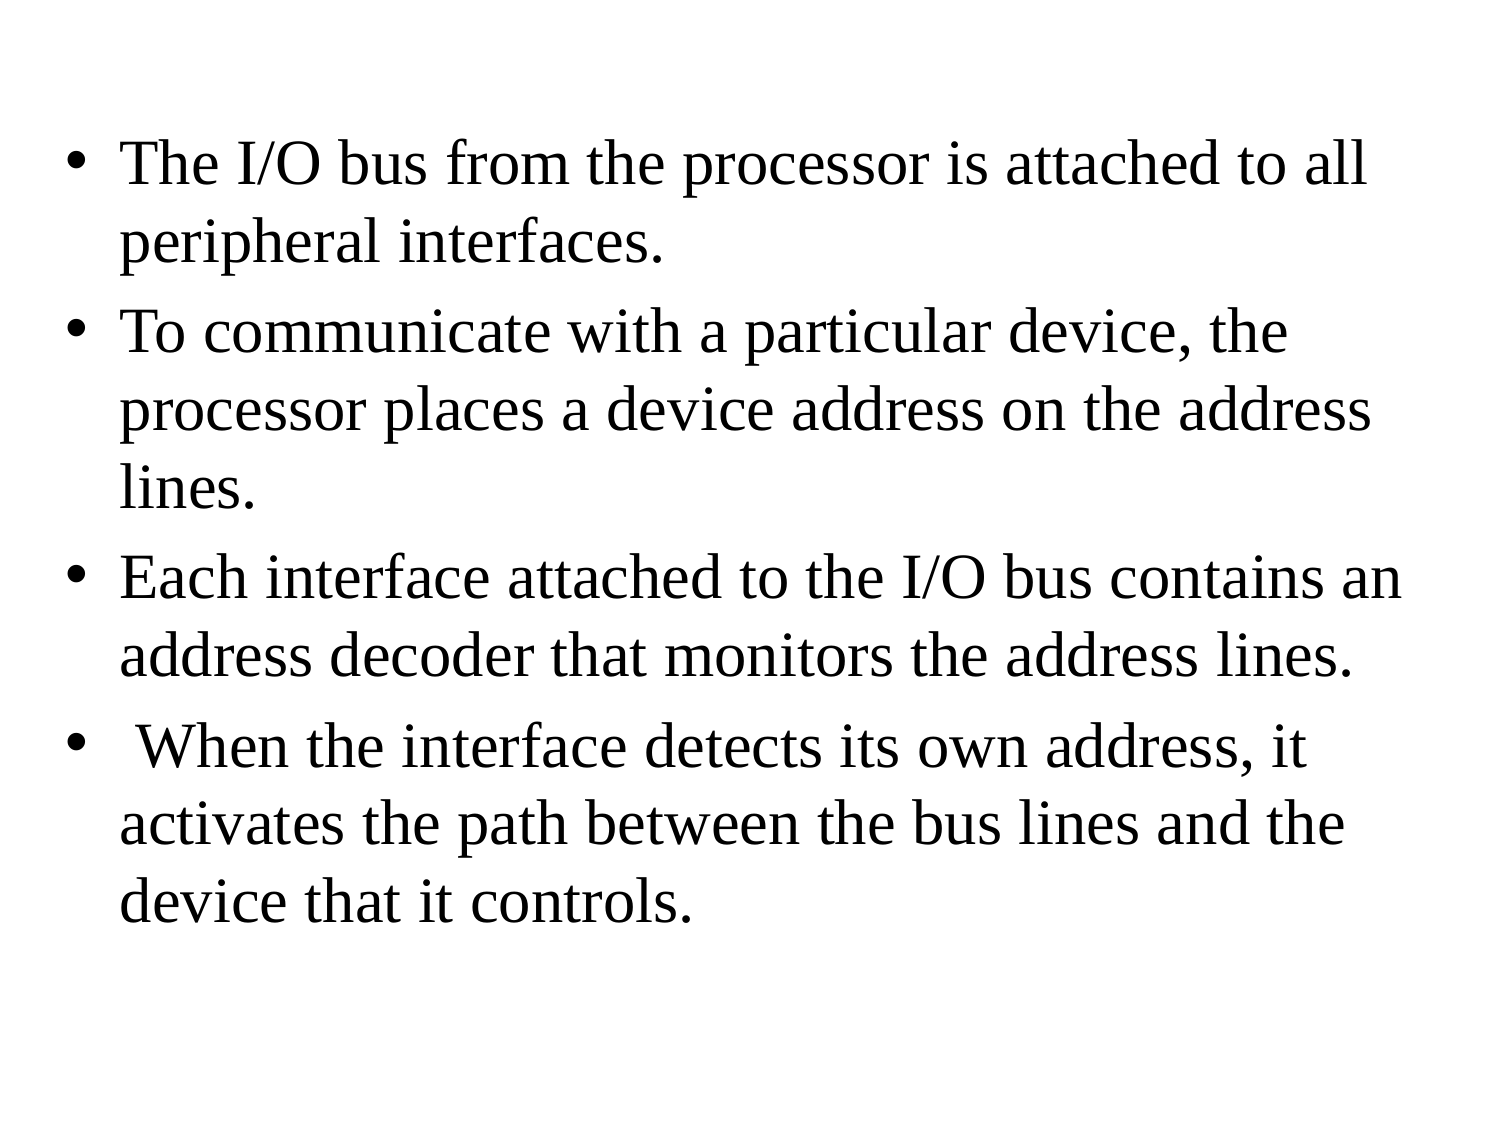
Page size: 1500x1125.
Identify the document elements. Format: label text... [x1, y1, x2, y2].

list The I/O bus from the processor is attached to all peripheral interfaces. To communicate with a particular device, the processor places a device address on the address lines. Each interface attached to the I/O bus contains an address decoder that monitors the address lines. When the interface detects its own address, it activates the path between the bus lines and the device that it controls. [50, 112, 1460, 1010]
